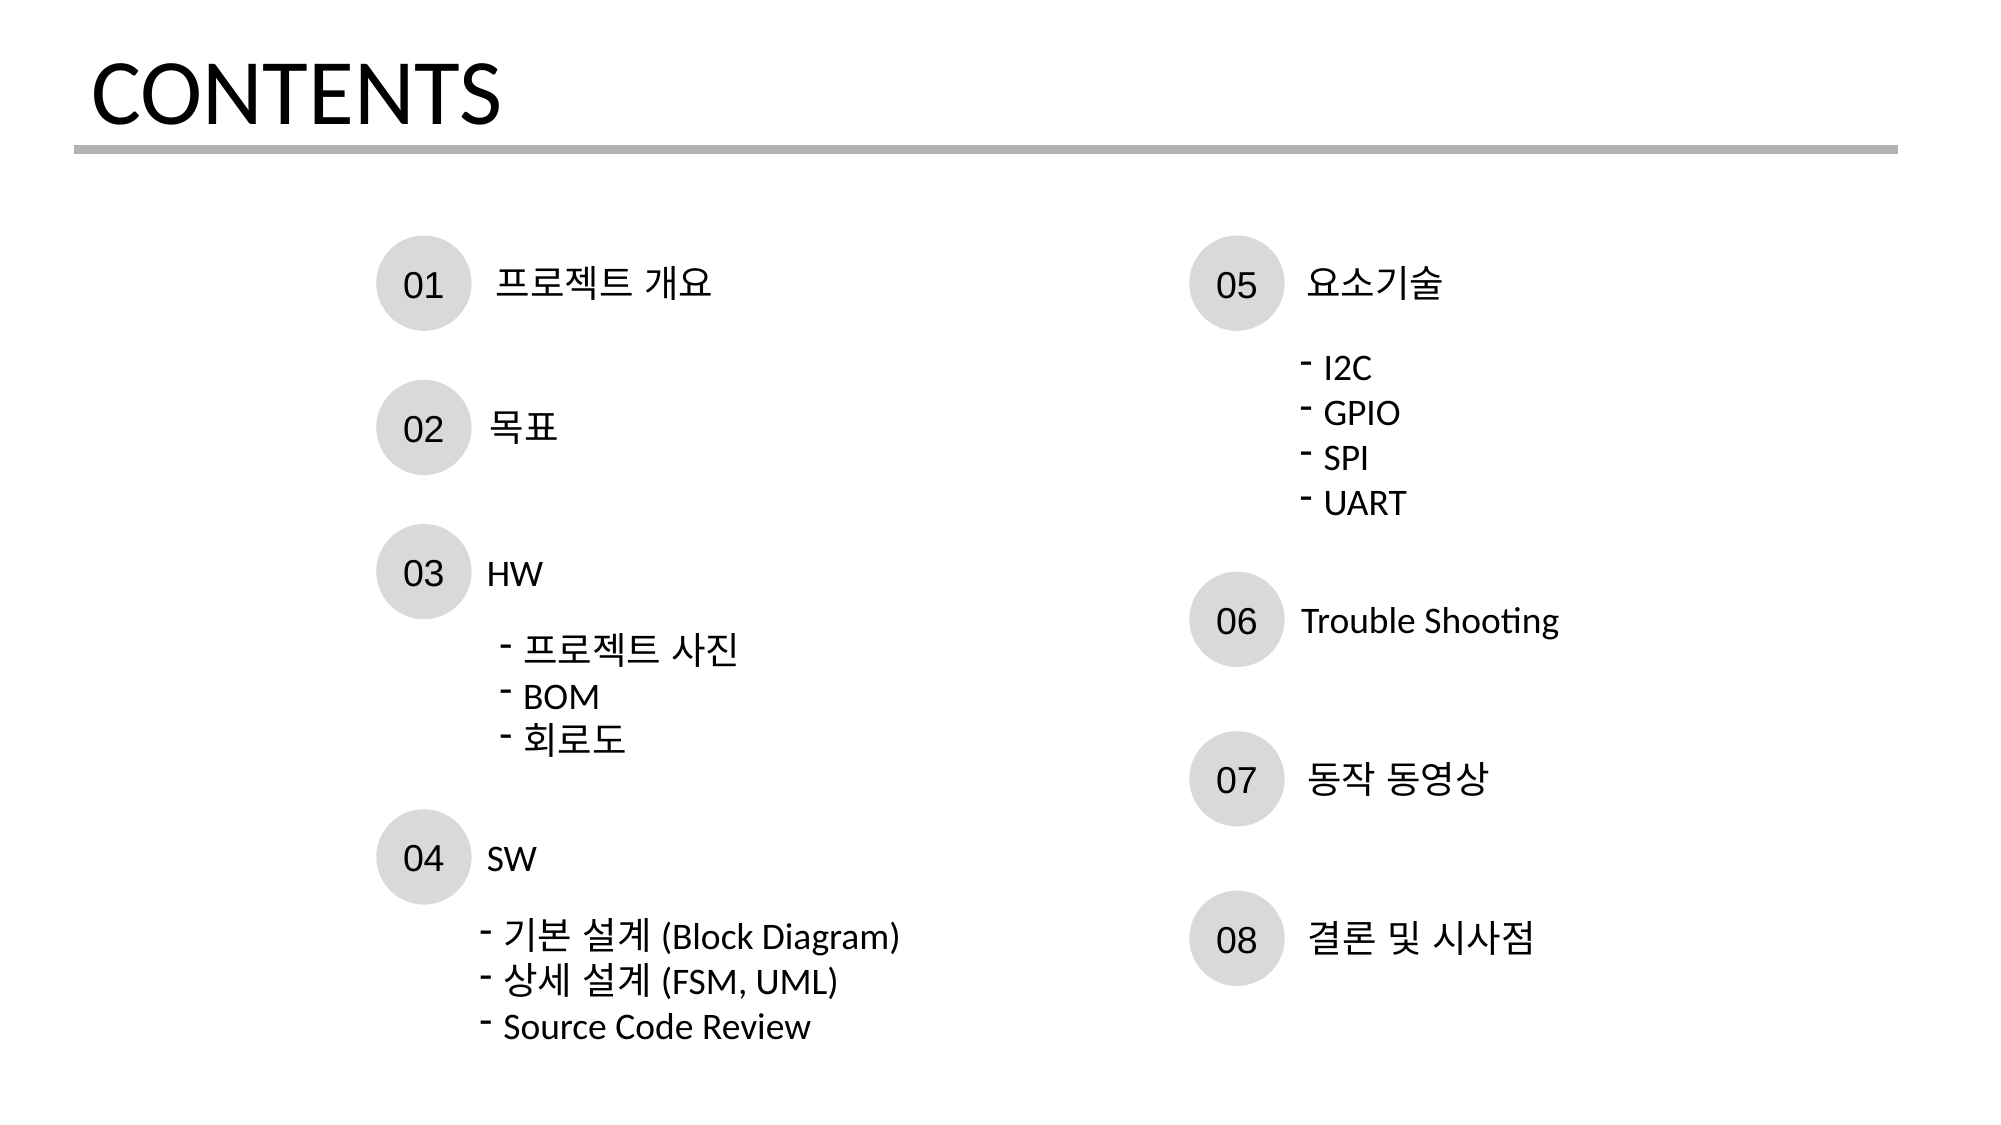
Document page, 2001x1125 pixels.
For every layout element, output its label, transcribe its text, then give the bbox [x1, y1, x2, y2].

text_box CONTENTS [76, 23, 519, 148]
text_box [375, 808, 554, 906]
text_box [1188, 890, 1560, 987]
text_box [375, 523, 560, 620]
text_box 프로젝트 사진 BOM 회로도 [484, 619, 756, 769]
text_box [1188, 235, 1467, 332]
text_box 기본 설계(Block Diagram) 상세 설계(FSM, UML) Source Code Review [464, 904, 916, 1055]
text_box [375, 379, 578, 476]
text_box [1188, 730, 1514, 827]
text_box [375, 235, 739, 332]
text_box I2C GPIO SPI UART [1285, 342, 1422, 531]
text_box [1188, 571, 1577, 668]
